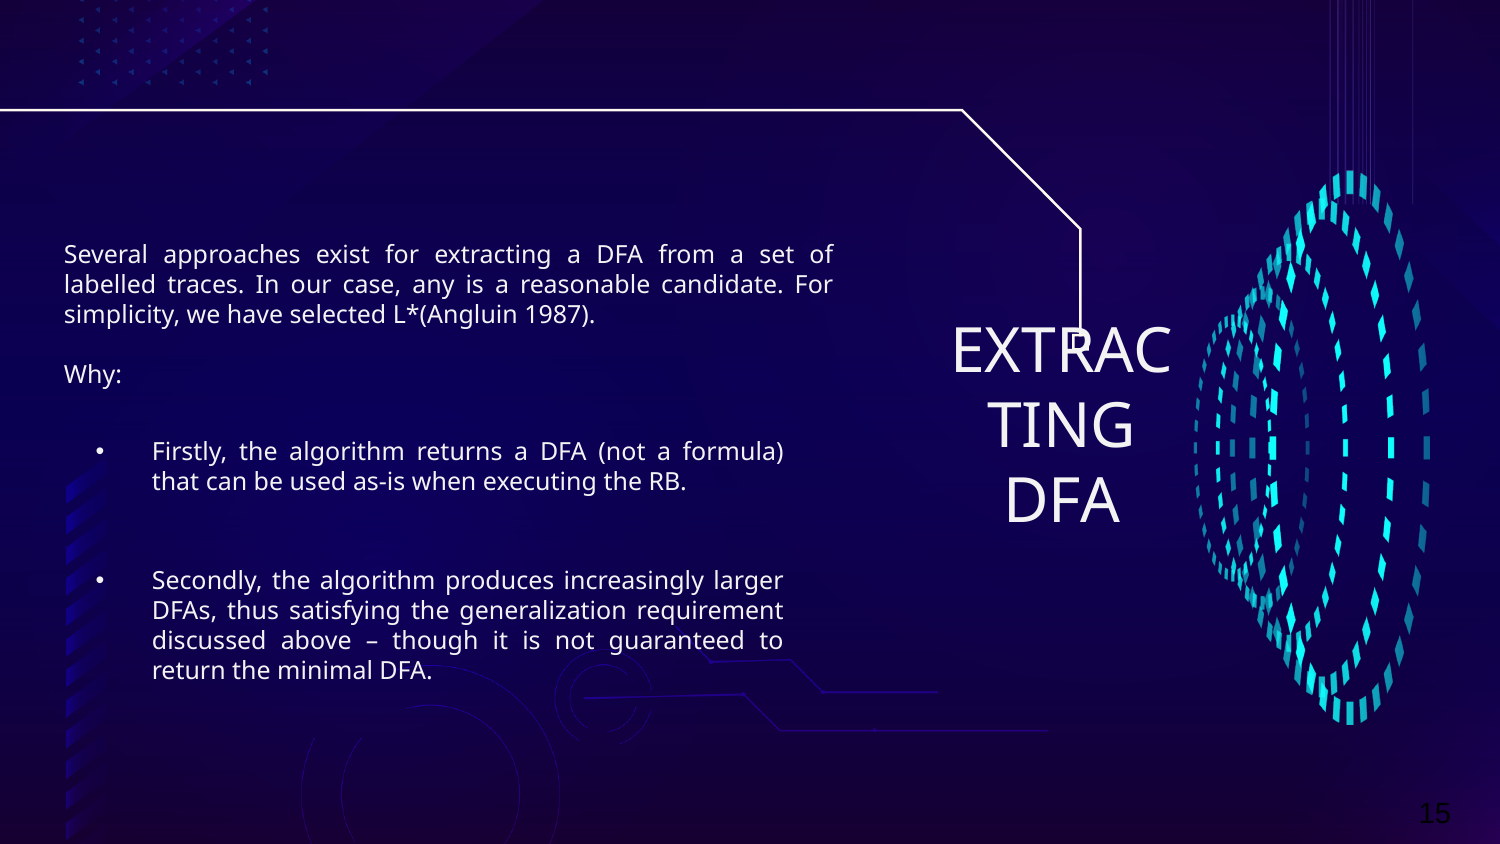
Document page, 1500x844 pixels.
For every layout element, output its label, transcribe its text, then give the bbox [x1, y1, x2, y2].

slide_number 15 [1403, 779, 1494, 844]
picture [0, 0, 1500, 844]
text_box Secondly, the algorithm produces increasingly larger DFAs, thus satisfying the generalization requirement discussed above – though it is not guaranteed to return the minimal DFA. [80, 557, 800, 692]
title EXTRACTING DFA [930, 447, 1029, 550]
text_box Firstly, the algorithm returns a DFA (not a formula) that can be used as-is when executing the RB. [80, 428, 800, 503]
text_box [0, 108, 1090, 351]
text_box Several approaches exist for extracting a DFA from a set of labelled traces. In our case, any is a reasonable candidate. For simplicity, we have selected L*(Angluin 1987). Why: [49, 359, 850, 396]
